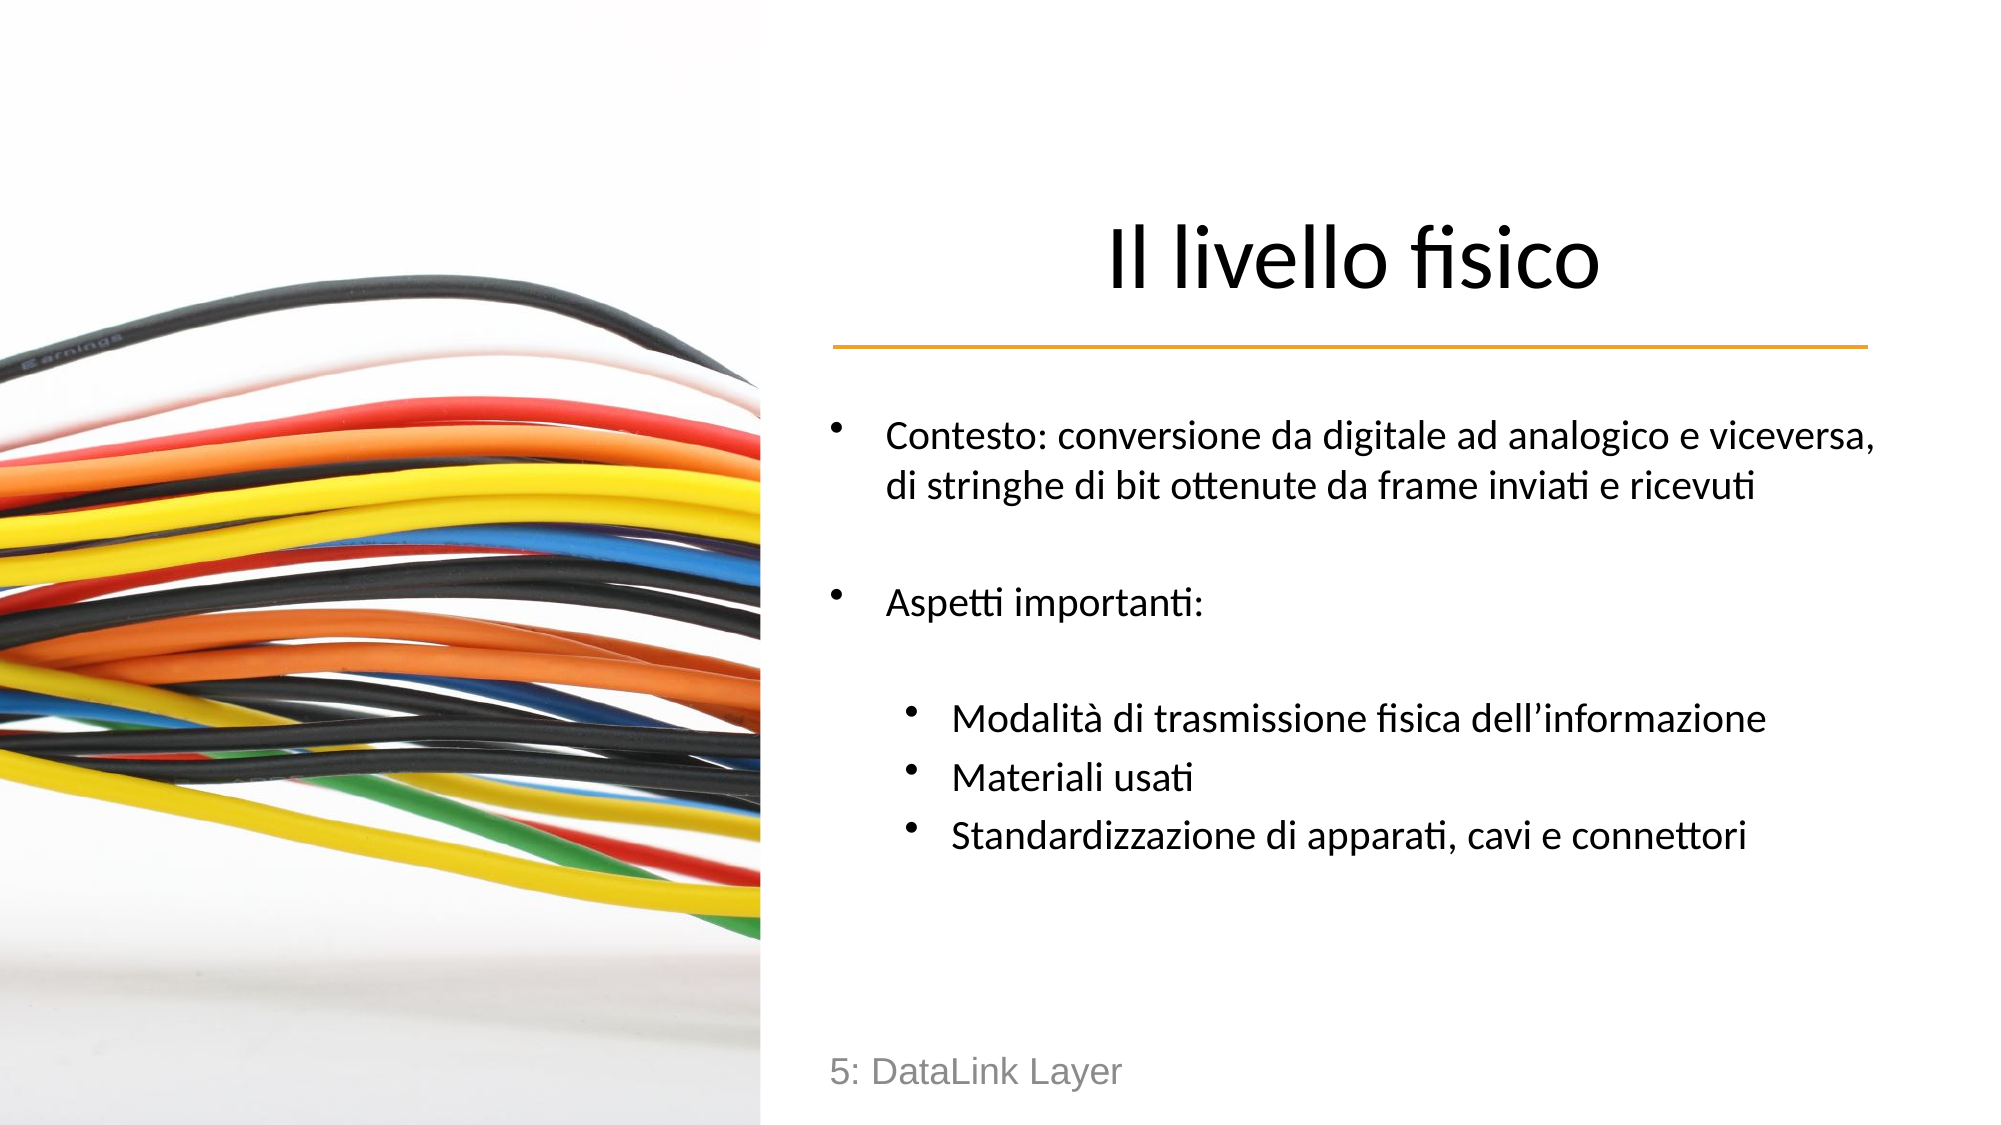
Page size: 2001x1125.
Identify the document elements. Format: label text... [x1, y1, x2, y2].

list Contesto: conversione da digitale ad analogico e viceversa, di stringhe di bit ottenute da frame inviati e ricevuti Aspetti importanti: Modalità di trasmissione fisica dell’informazione Materiali usati Standardizzazione di apparati, cavi e connettori [814, 399, 1895, 1021]
picture [0, 0, 761, 1125]
footer 5: DataLink Layer [814, 1042, 1494, 1103]
title Il livello fisico [814, 103, 1895, 315]
